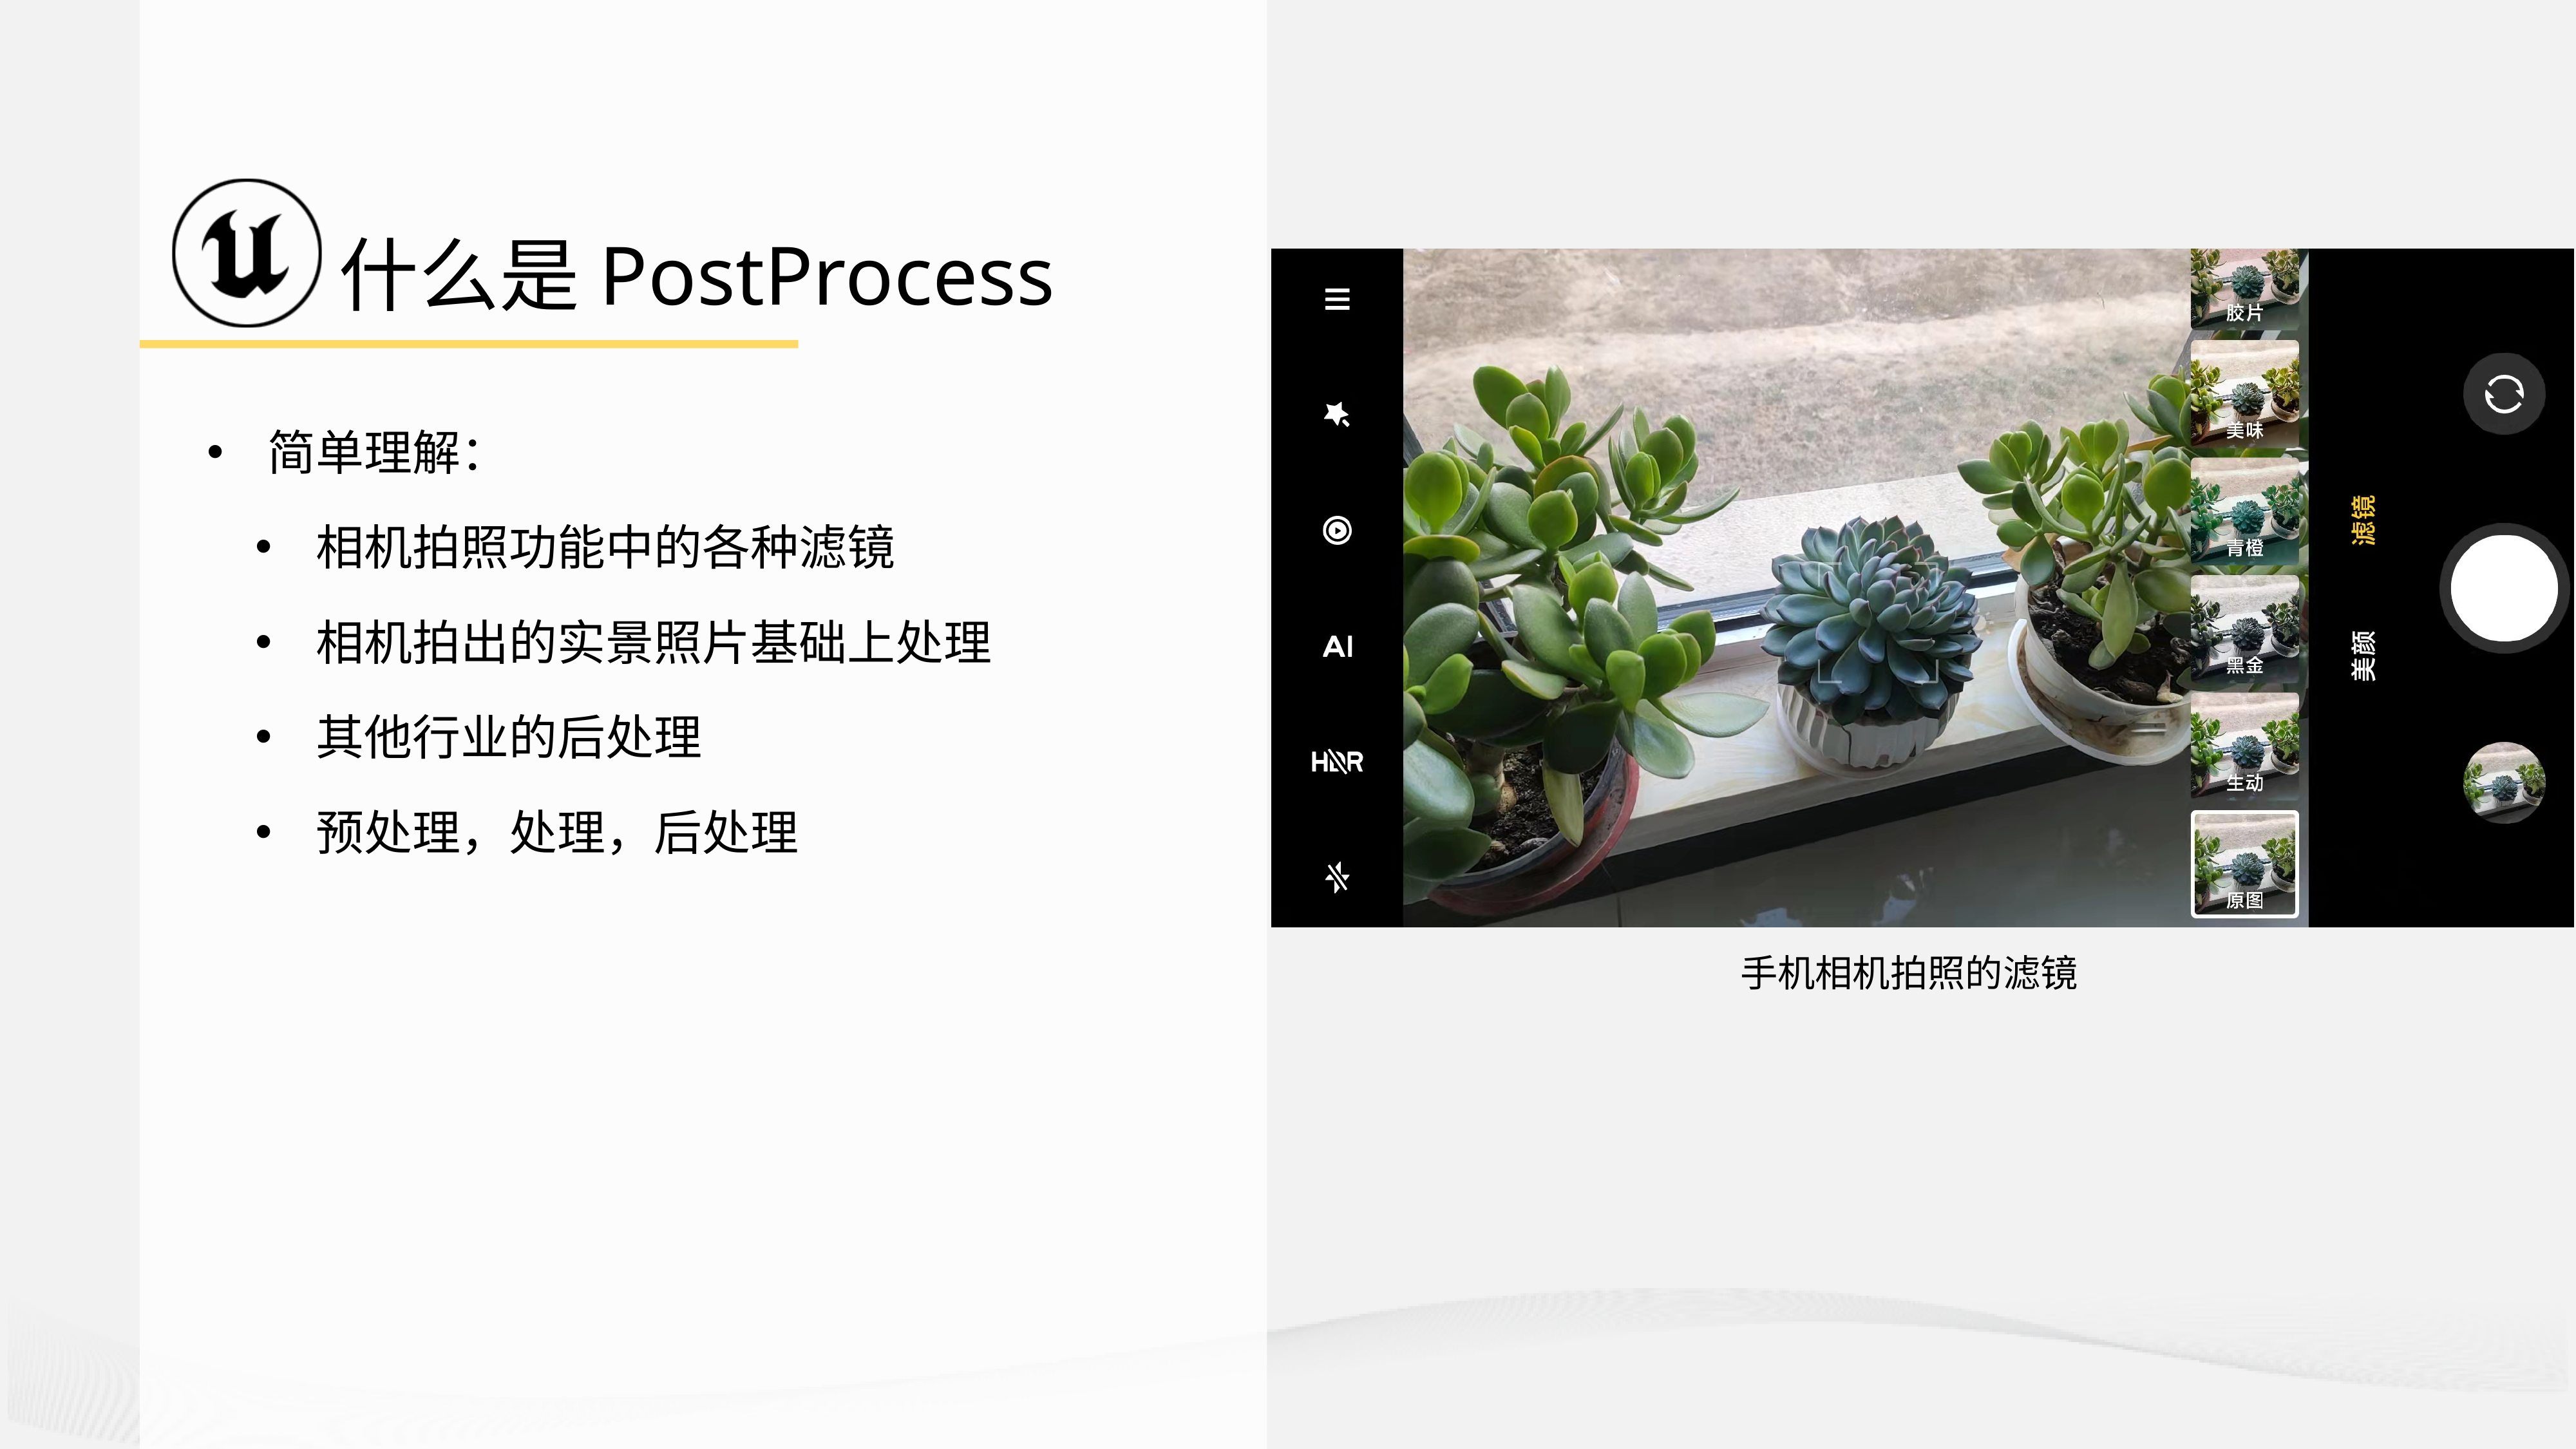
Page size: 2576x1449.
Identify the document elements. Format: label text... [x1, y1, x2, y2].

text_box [139, 0, 1267, 1449]
picture [170, 176, 323, 330]
text_box 手机相机拍照的滤镜 [1640, 943, 2179, 1000]
picture [1271, 249, 2574, 928]
